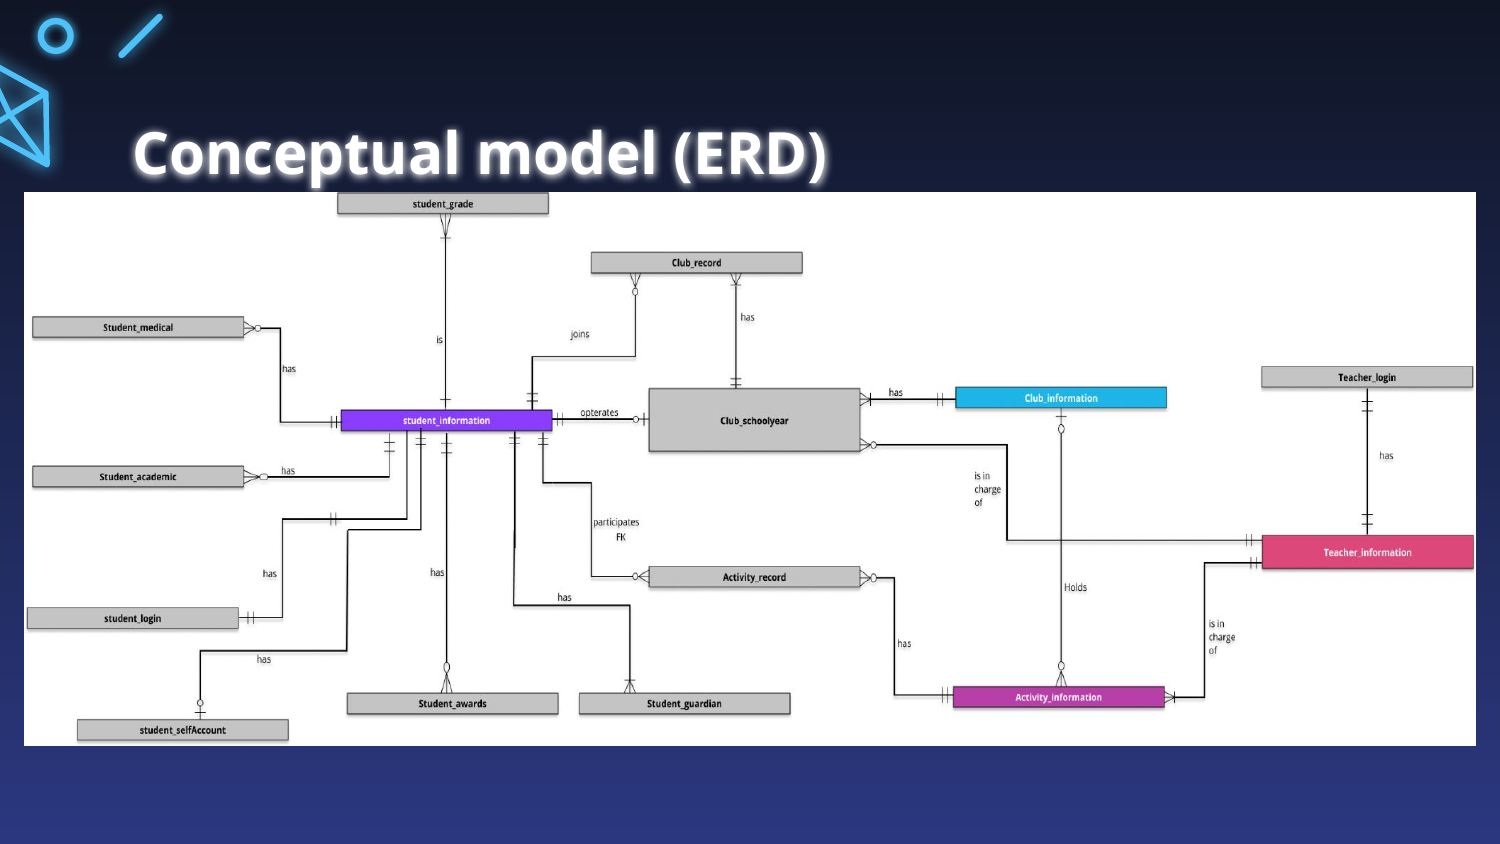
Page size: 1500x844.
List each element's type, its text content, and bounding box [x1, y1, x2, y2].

picture [24, 192, 1476, 746]
title Conceptual model (ERD) [116, 31, 1383, 99]
